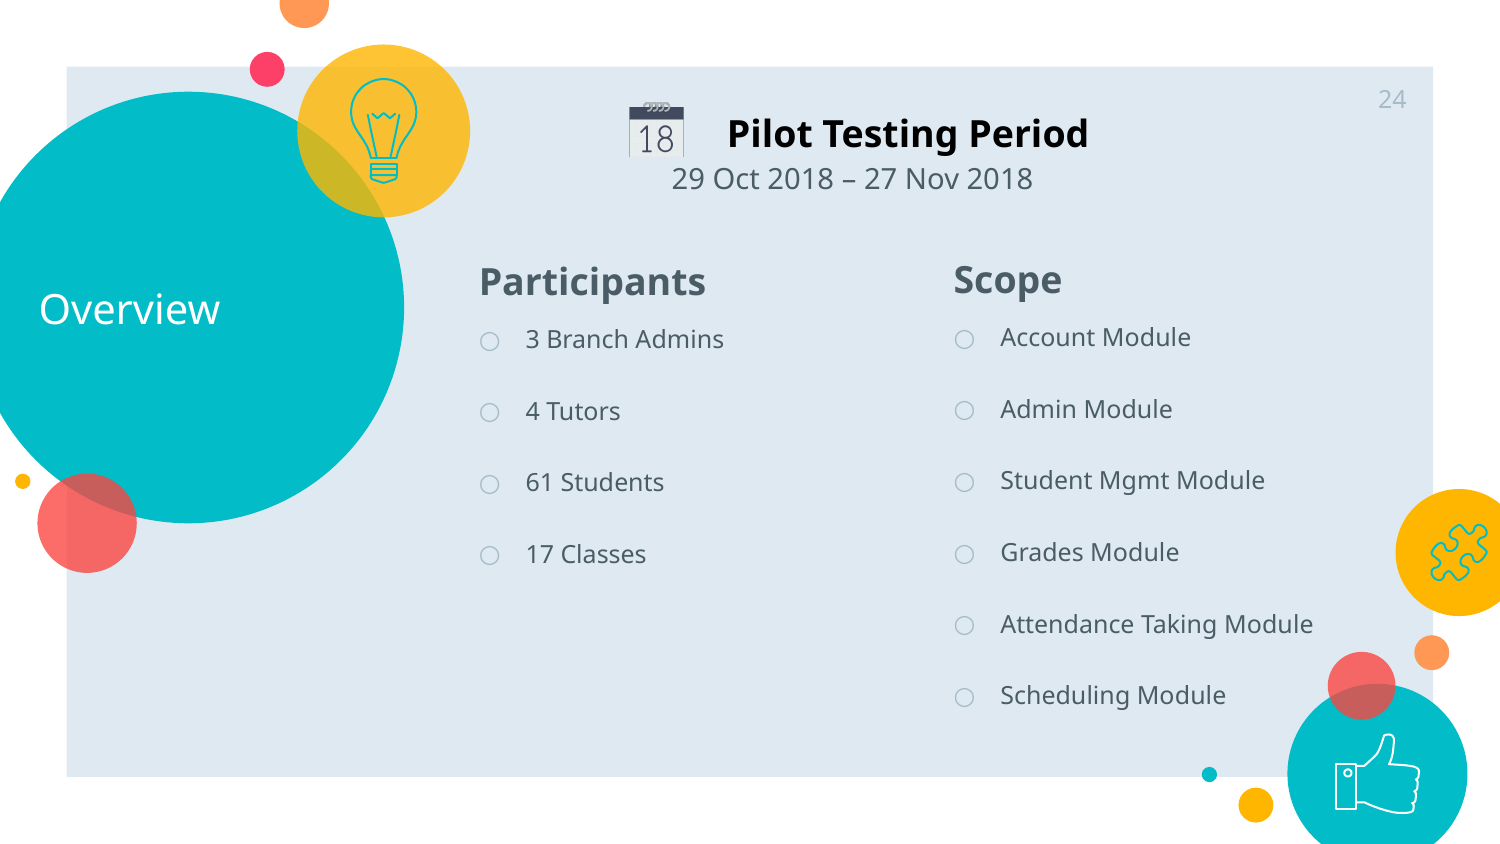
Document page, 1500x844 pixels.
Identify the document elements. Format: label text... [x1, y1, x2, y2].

picture [629, 102, 685, 158]
text_box Pilot Testing Period [712, 102, 1125, 145]
slide_number 24 [1331, 68, 1422, 134]
title Overview [23, 91, 375, 524]
list Participants 3 Branch Admins 4 Tutors 61 Students 17 Classes [463, 242, 877, 755]
list Scope Account Module Admin Module Student Mgmt Module Grades Module Attendance Taking Module Scheduling Module [938, 240, 1377, 753]
text_box 29 Oct 2018 – 27 Nov 2018 [656, 145, 1359, 247]
